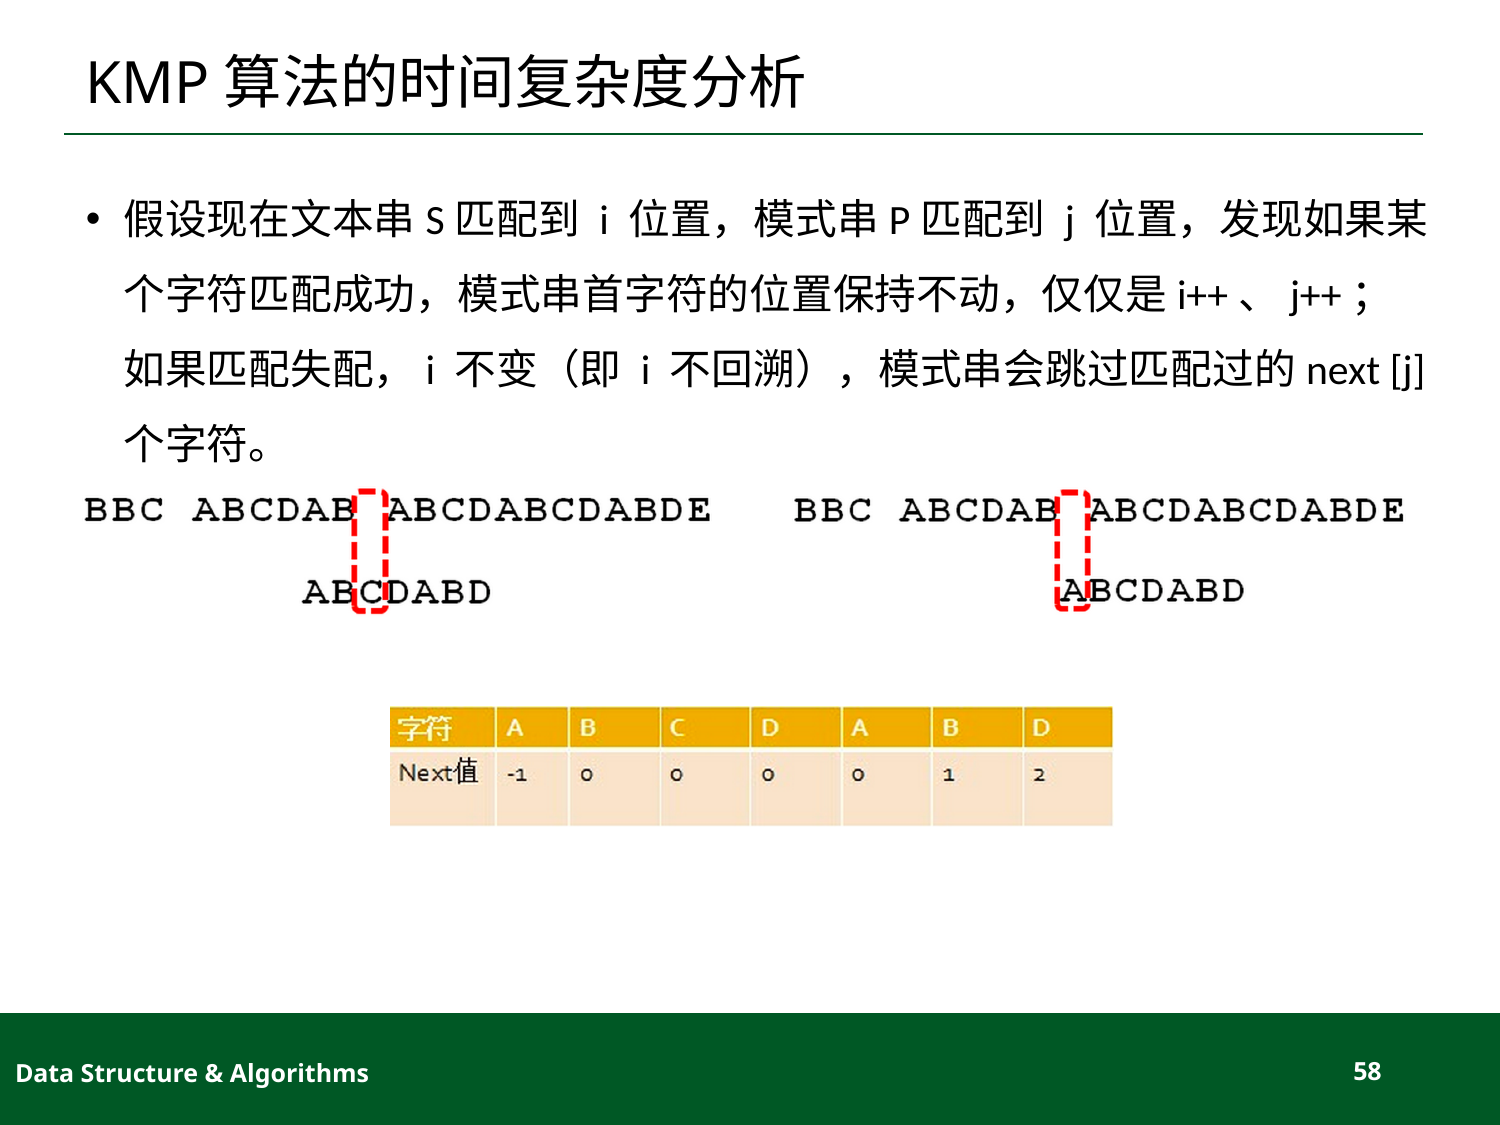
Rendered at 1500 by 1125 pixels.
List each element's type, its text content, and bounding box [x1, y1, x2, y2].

slide_number 58 [1059, 1042, 1397, 1103]
picture [791, 486, 1414, 617]
list 假设现在文本串S匹配到 i 位置，模式串P匹配到 j 位置，发现如果某个字符匹配成功，模式串首字符的位置保持不动，仅仅是i++、j++；如果匹配失配，i 不变（即 i 不回溯），模式串会跳过匹配过的next [j]个字符。 [70, 160, 1448, 991]
picture [378, 697, 1122, 832]
picture [81, 486, 716, 617]
footer Data Structure & Algorithms [0, 1042, 507, 1103]
title KMP算法的时间复杂度分析 [70, 34, 1430, 135]
